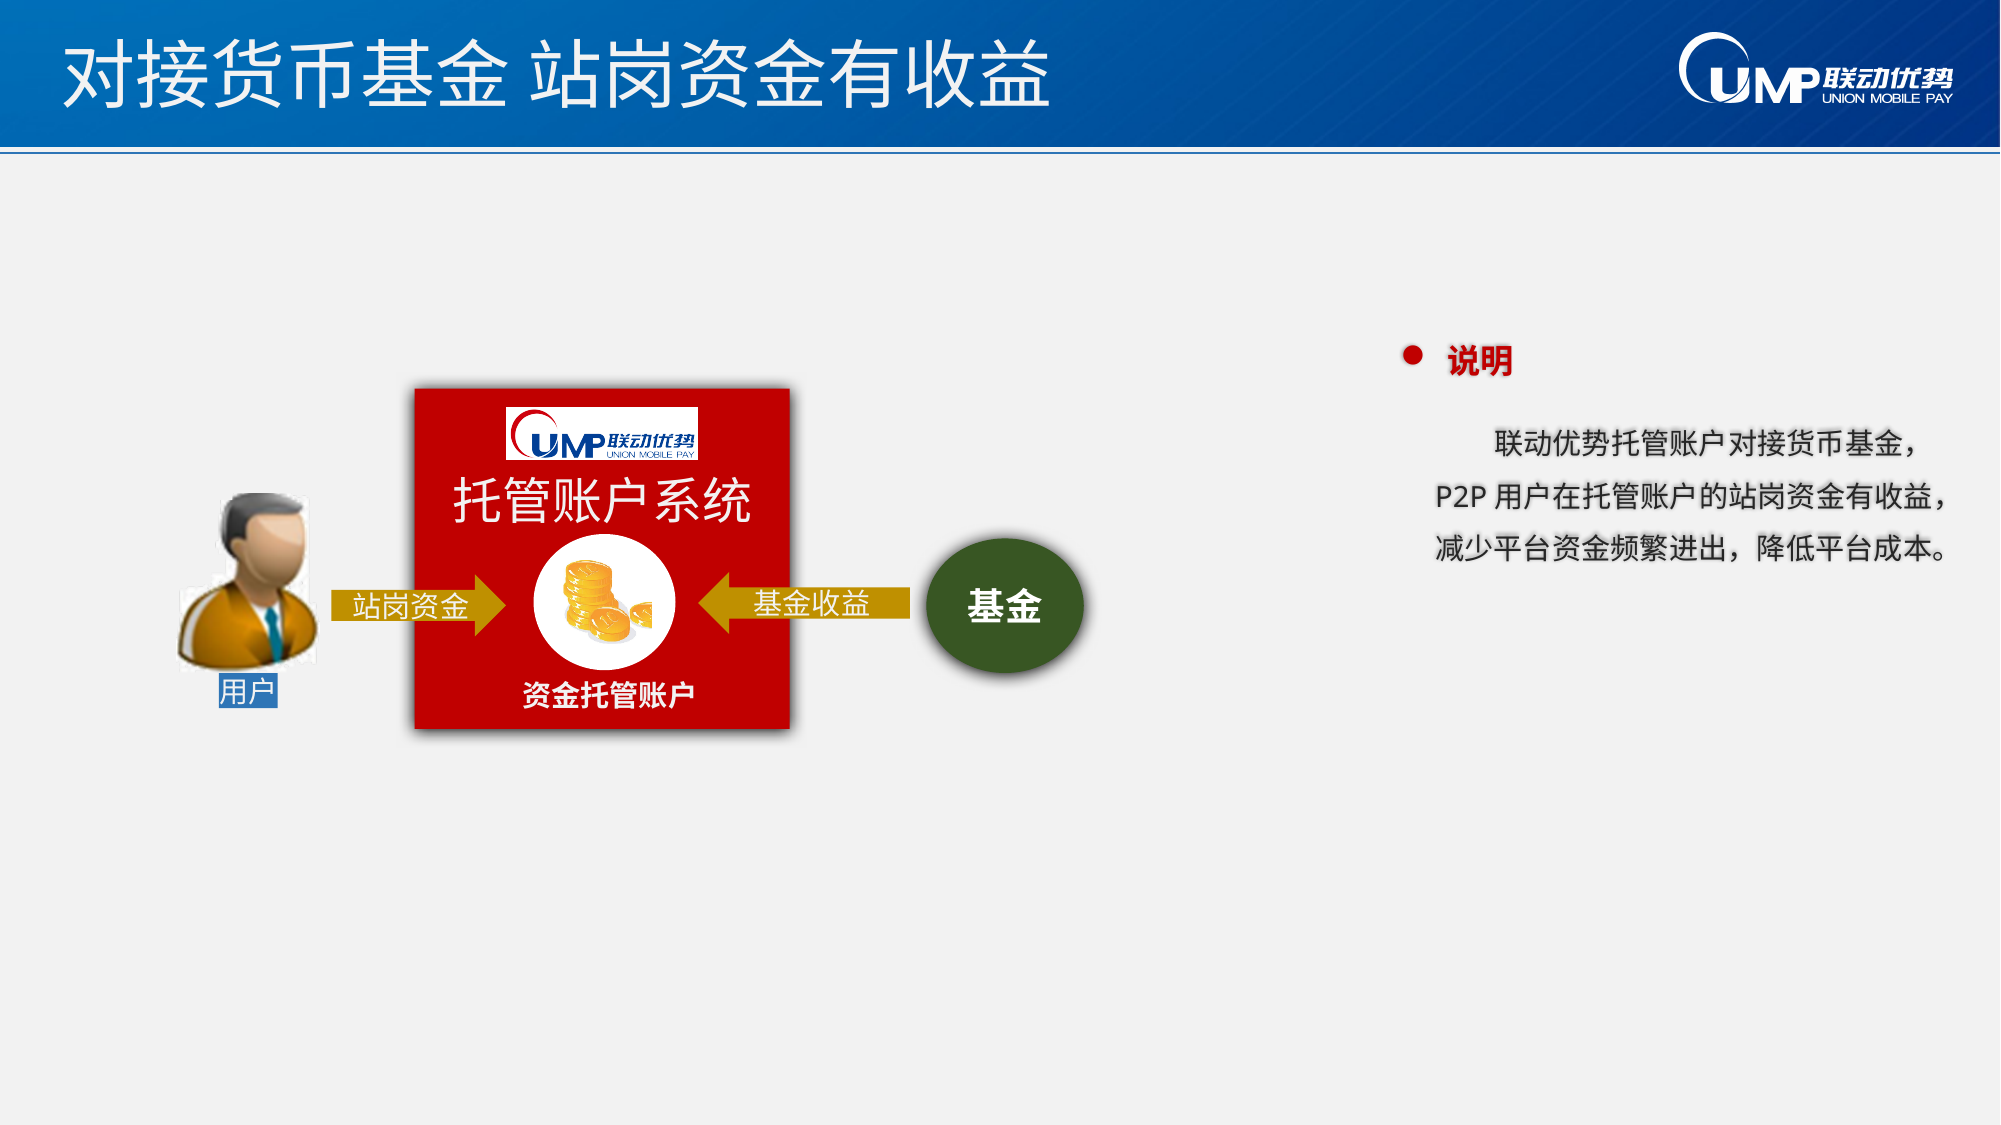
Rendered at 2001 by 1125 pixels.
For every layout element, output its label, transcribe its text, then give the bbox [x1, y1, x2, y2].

text_box 资金托管账户 [521, 676, 699, 713]
picture [506, 406, 699, 461]
text_box 用户 [218, 673, 279, 709]
text_box 联动优势托管账户对接货币基金，P2P用户在托管账户的站岗资金有收益，减少平台资金频繁进出，降低平台成本。 [1420, 400, 1955, 573]
picture [176, 493, 320, 673]
title 对接货币基金 站岗资金有收益 [45, 16, 1540, 140]
text_box 说明 [1385, 312, 1540, 388]
text_box 基金 [925, 537, 1085, 675]
text_box 基金收益 [696, 569, 911, 637]
text_box 站岗资金 [330, 571, 508, 639]
picture [0, 0, 2001, 147]
text_box 托管账户系统 [413, 388, 791, 730]
text_box [533, 534, 676, 671]
picture [557, 560, 652, 644]
